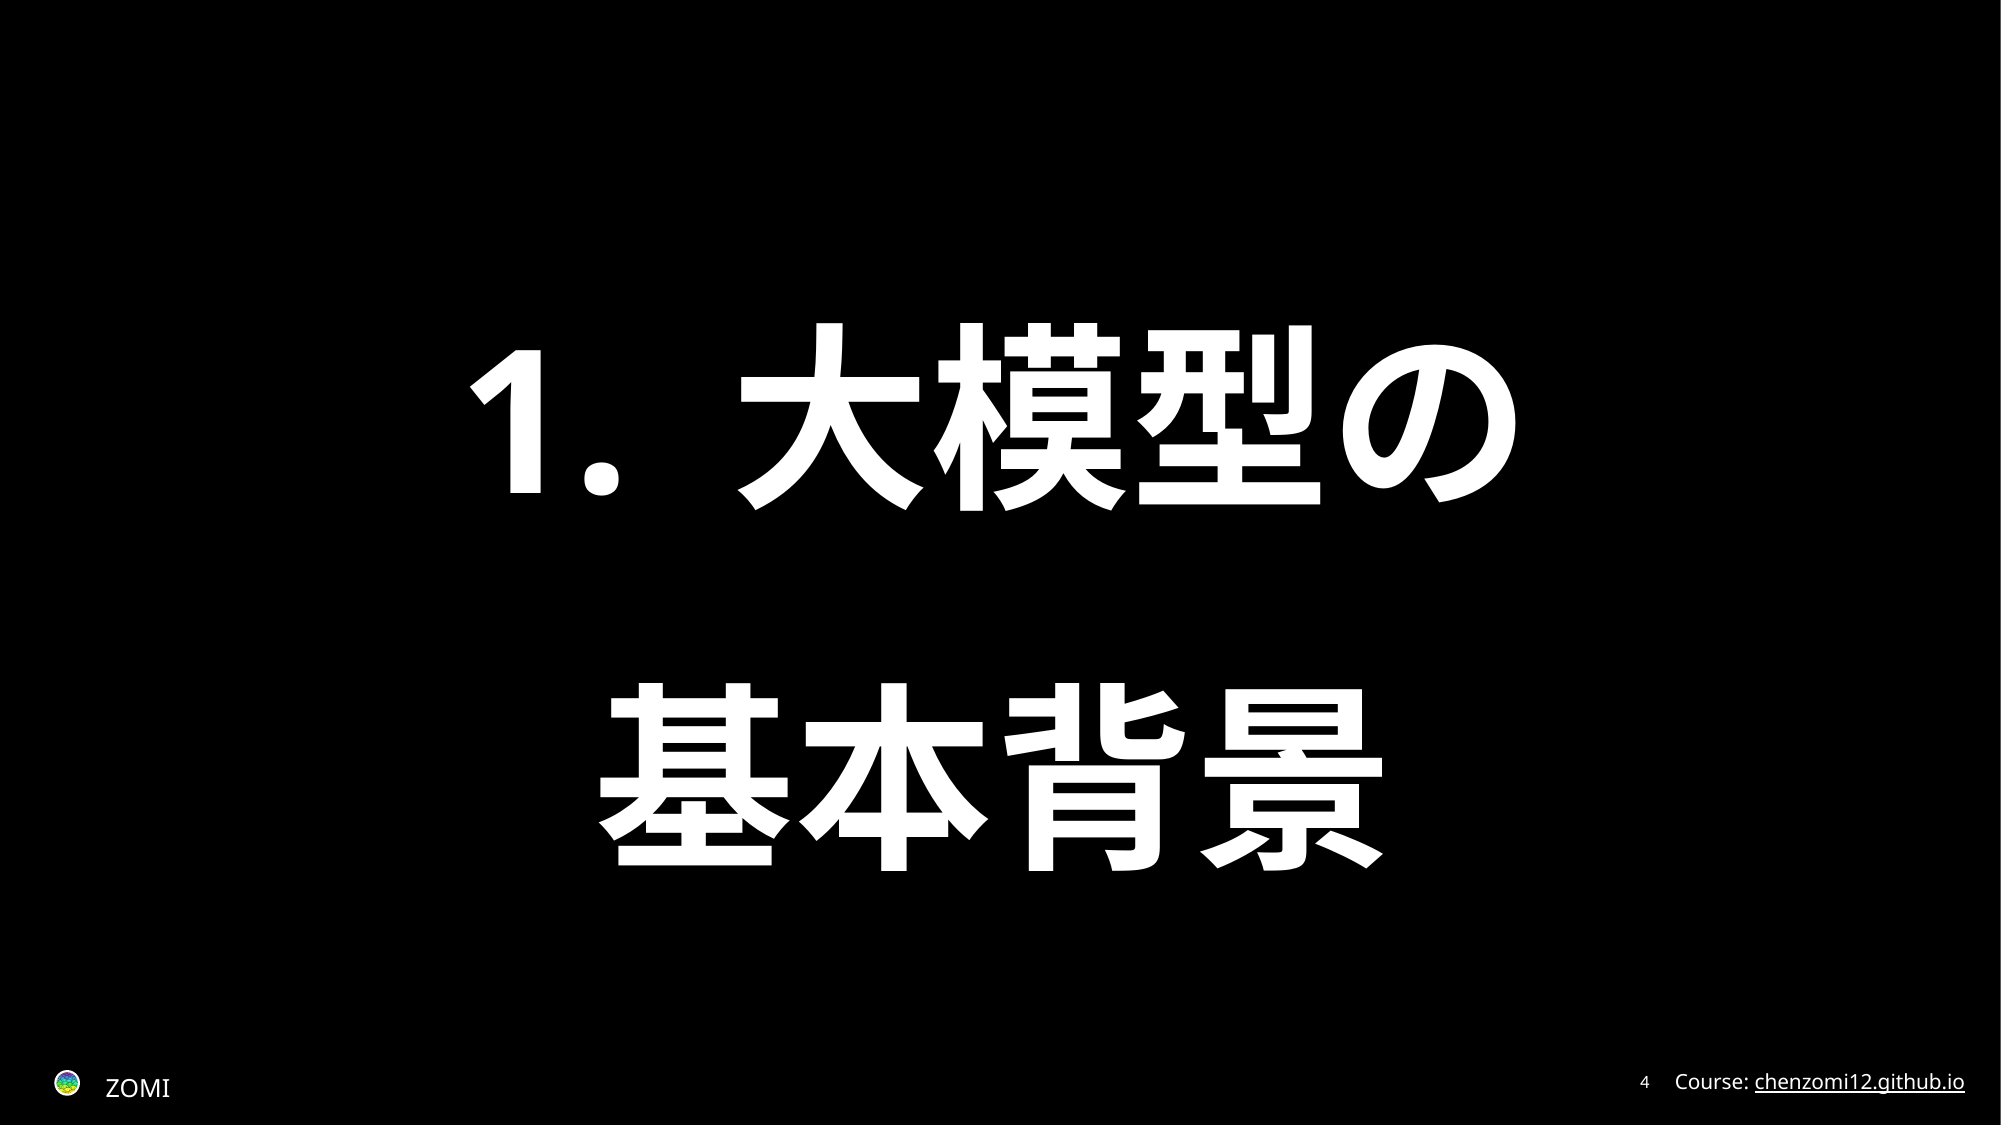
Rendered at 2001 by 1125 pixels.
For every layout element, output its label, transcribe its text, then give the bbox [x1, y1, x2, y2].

list 1. 大模型の 基本背景 [79, 80, 1910, 986]
picture [57, 1073, 77, 1093]
